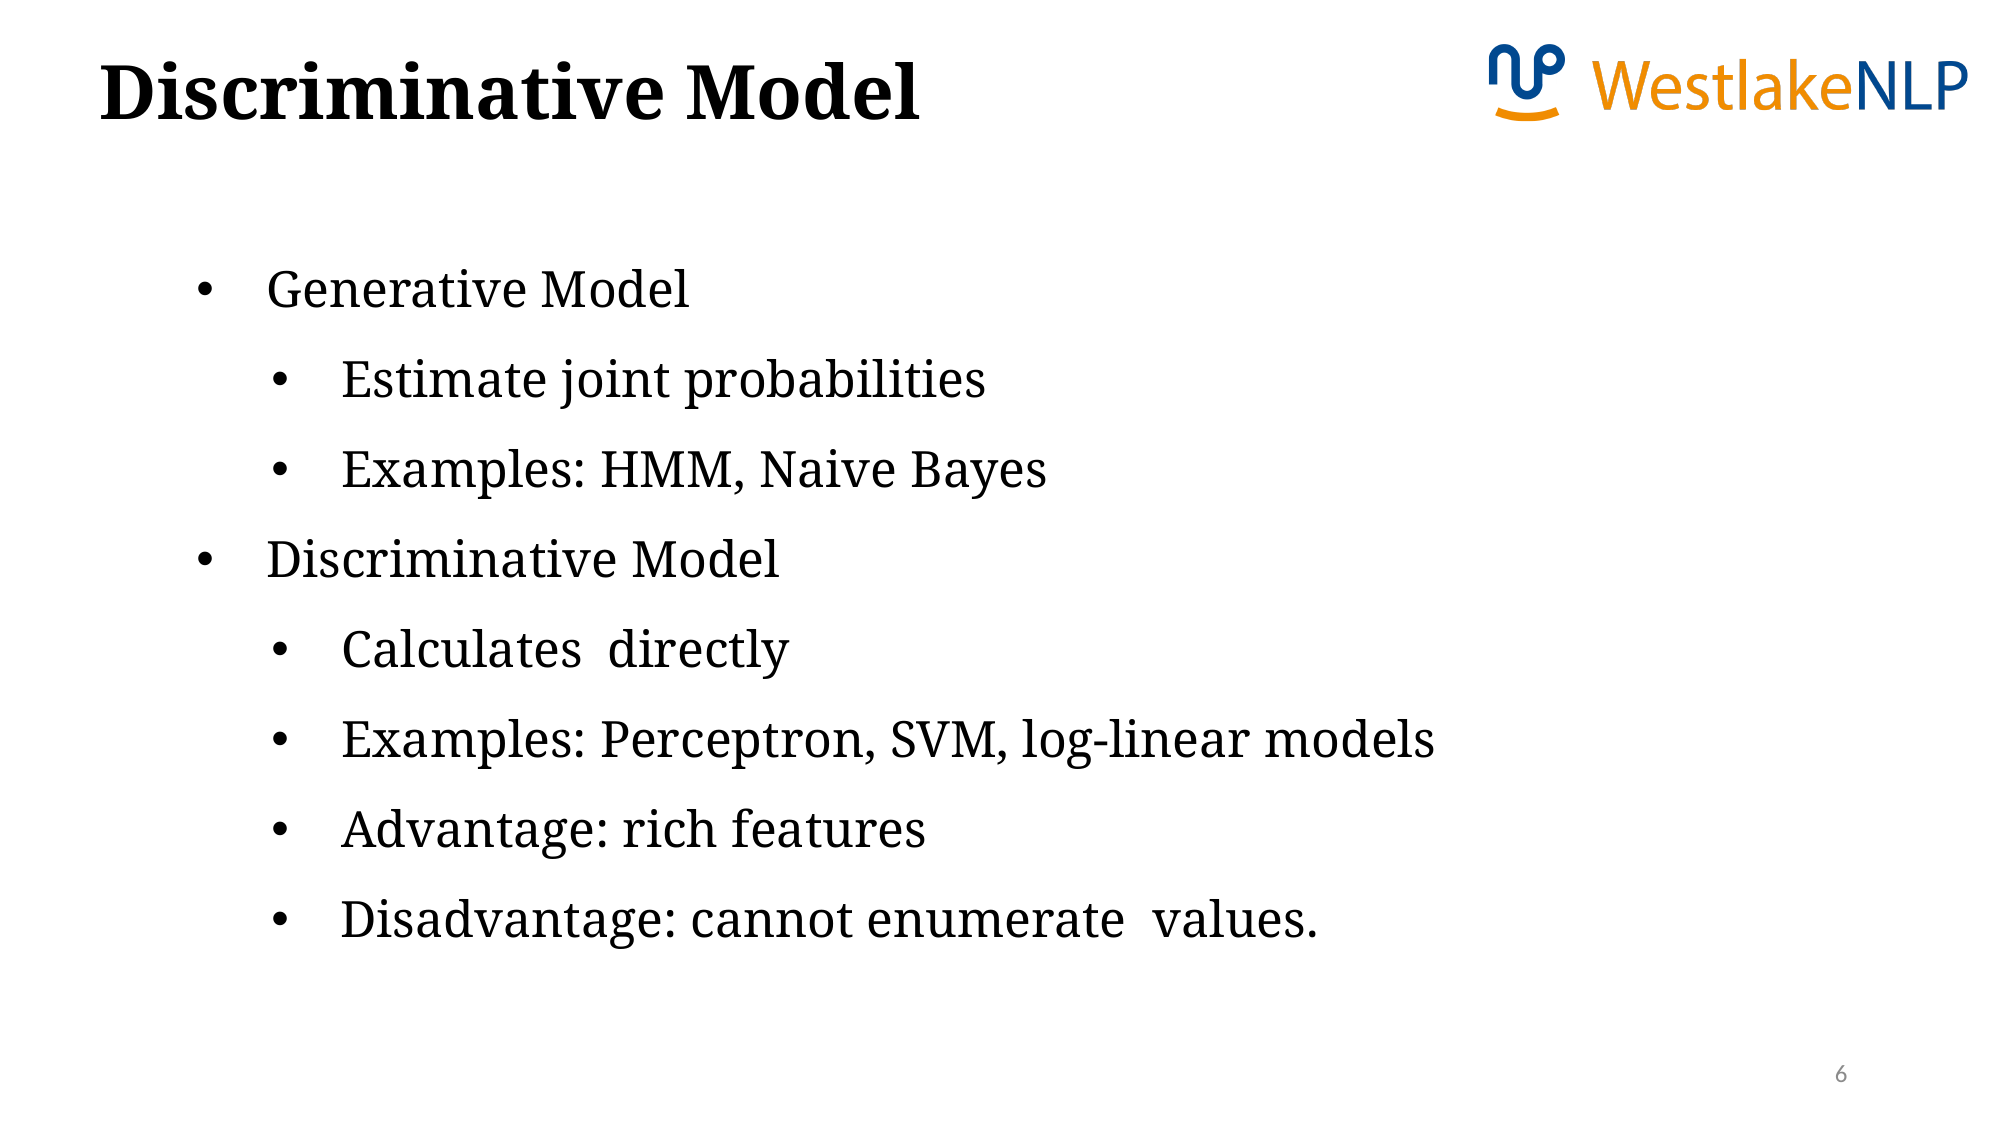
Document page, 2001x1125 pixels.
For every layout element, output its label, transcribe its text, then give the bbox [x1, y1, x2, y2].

slide_number 6 [1412, 1042, 1863, 1103]
picture [1459, 0, 2000, 170]
text_box Discriminative Model [85, 37, 1381, 142]
